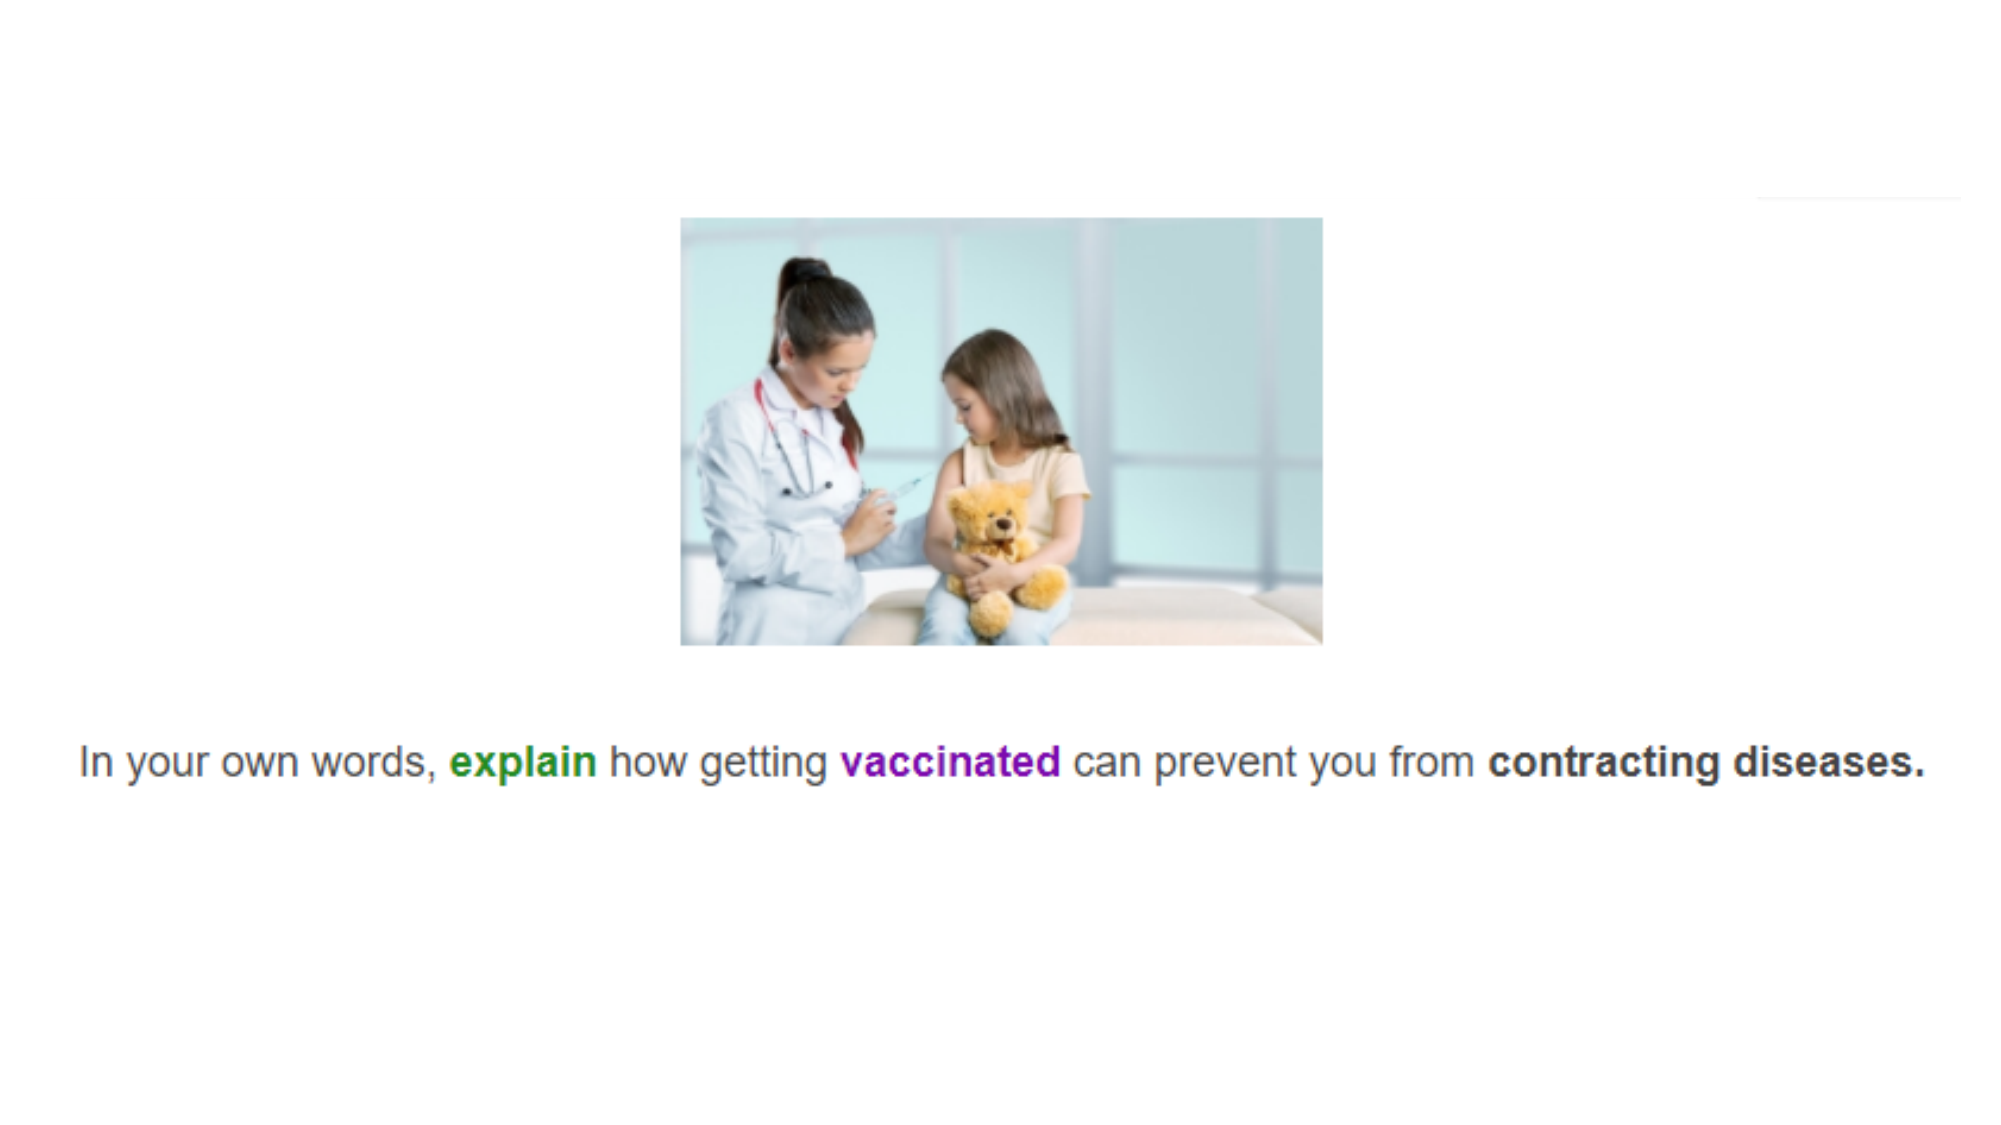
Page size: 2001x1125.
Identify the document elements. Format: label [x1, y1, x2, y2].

picture [20, 197, 1961, 828]
